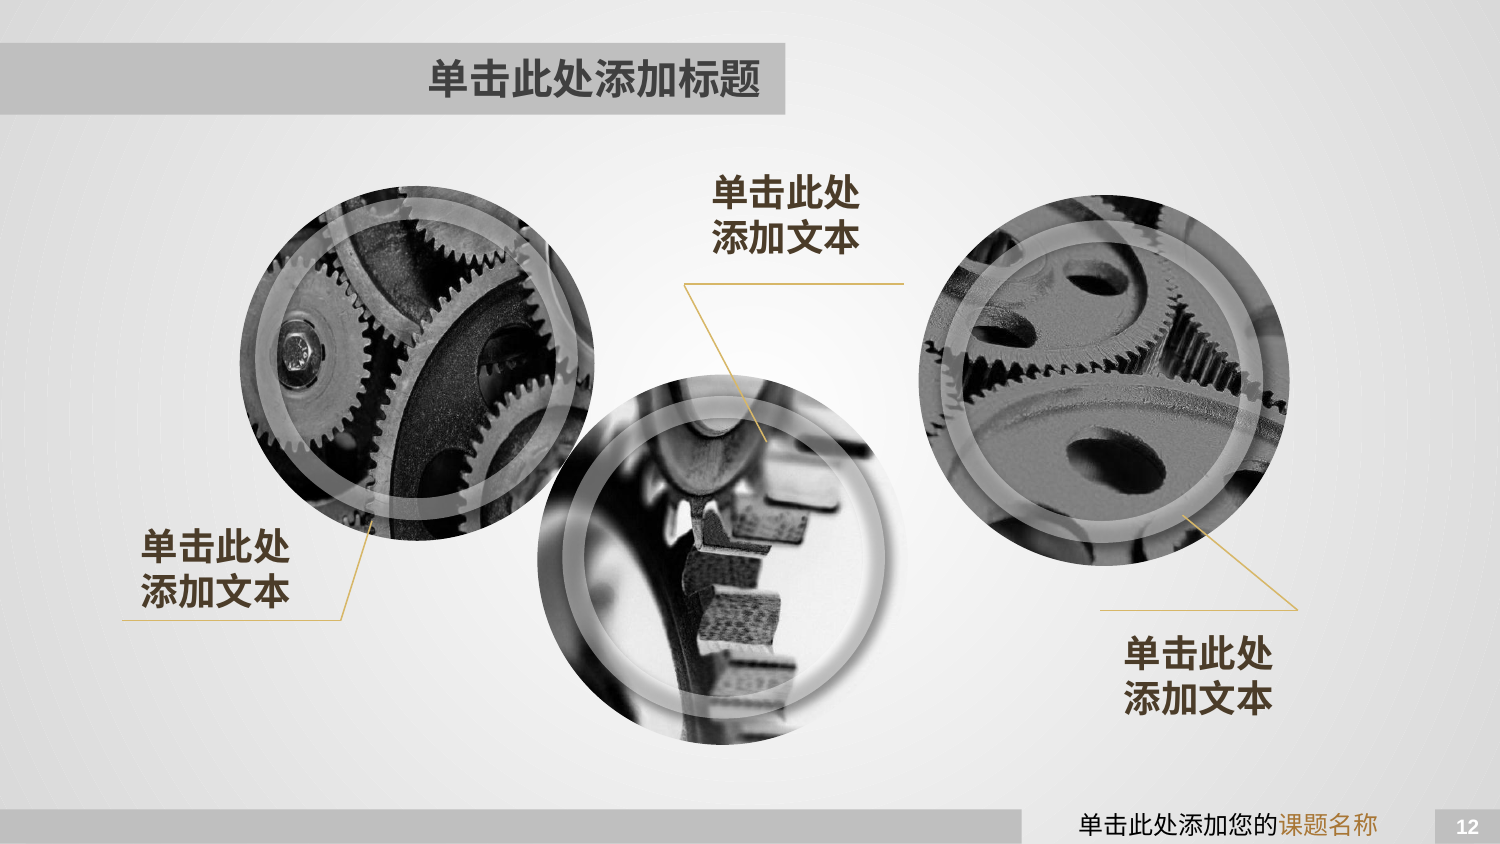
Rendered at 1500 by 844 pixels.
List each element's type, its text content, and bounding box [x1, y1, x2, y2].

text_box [683, 161, 905, 443]
picture [239, 185, 908, 746]
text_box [121, 515, 373, 623]
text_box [1099, 514, 1299, 730]
picture [918, 194, 1290, 567]
title 单击此处添加标题 [112, 36, 777, 119]
